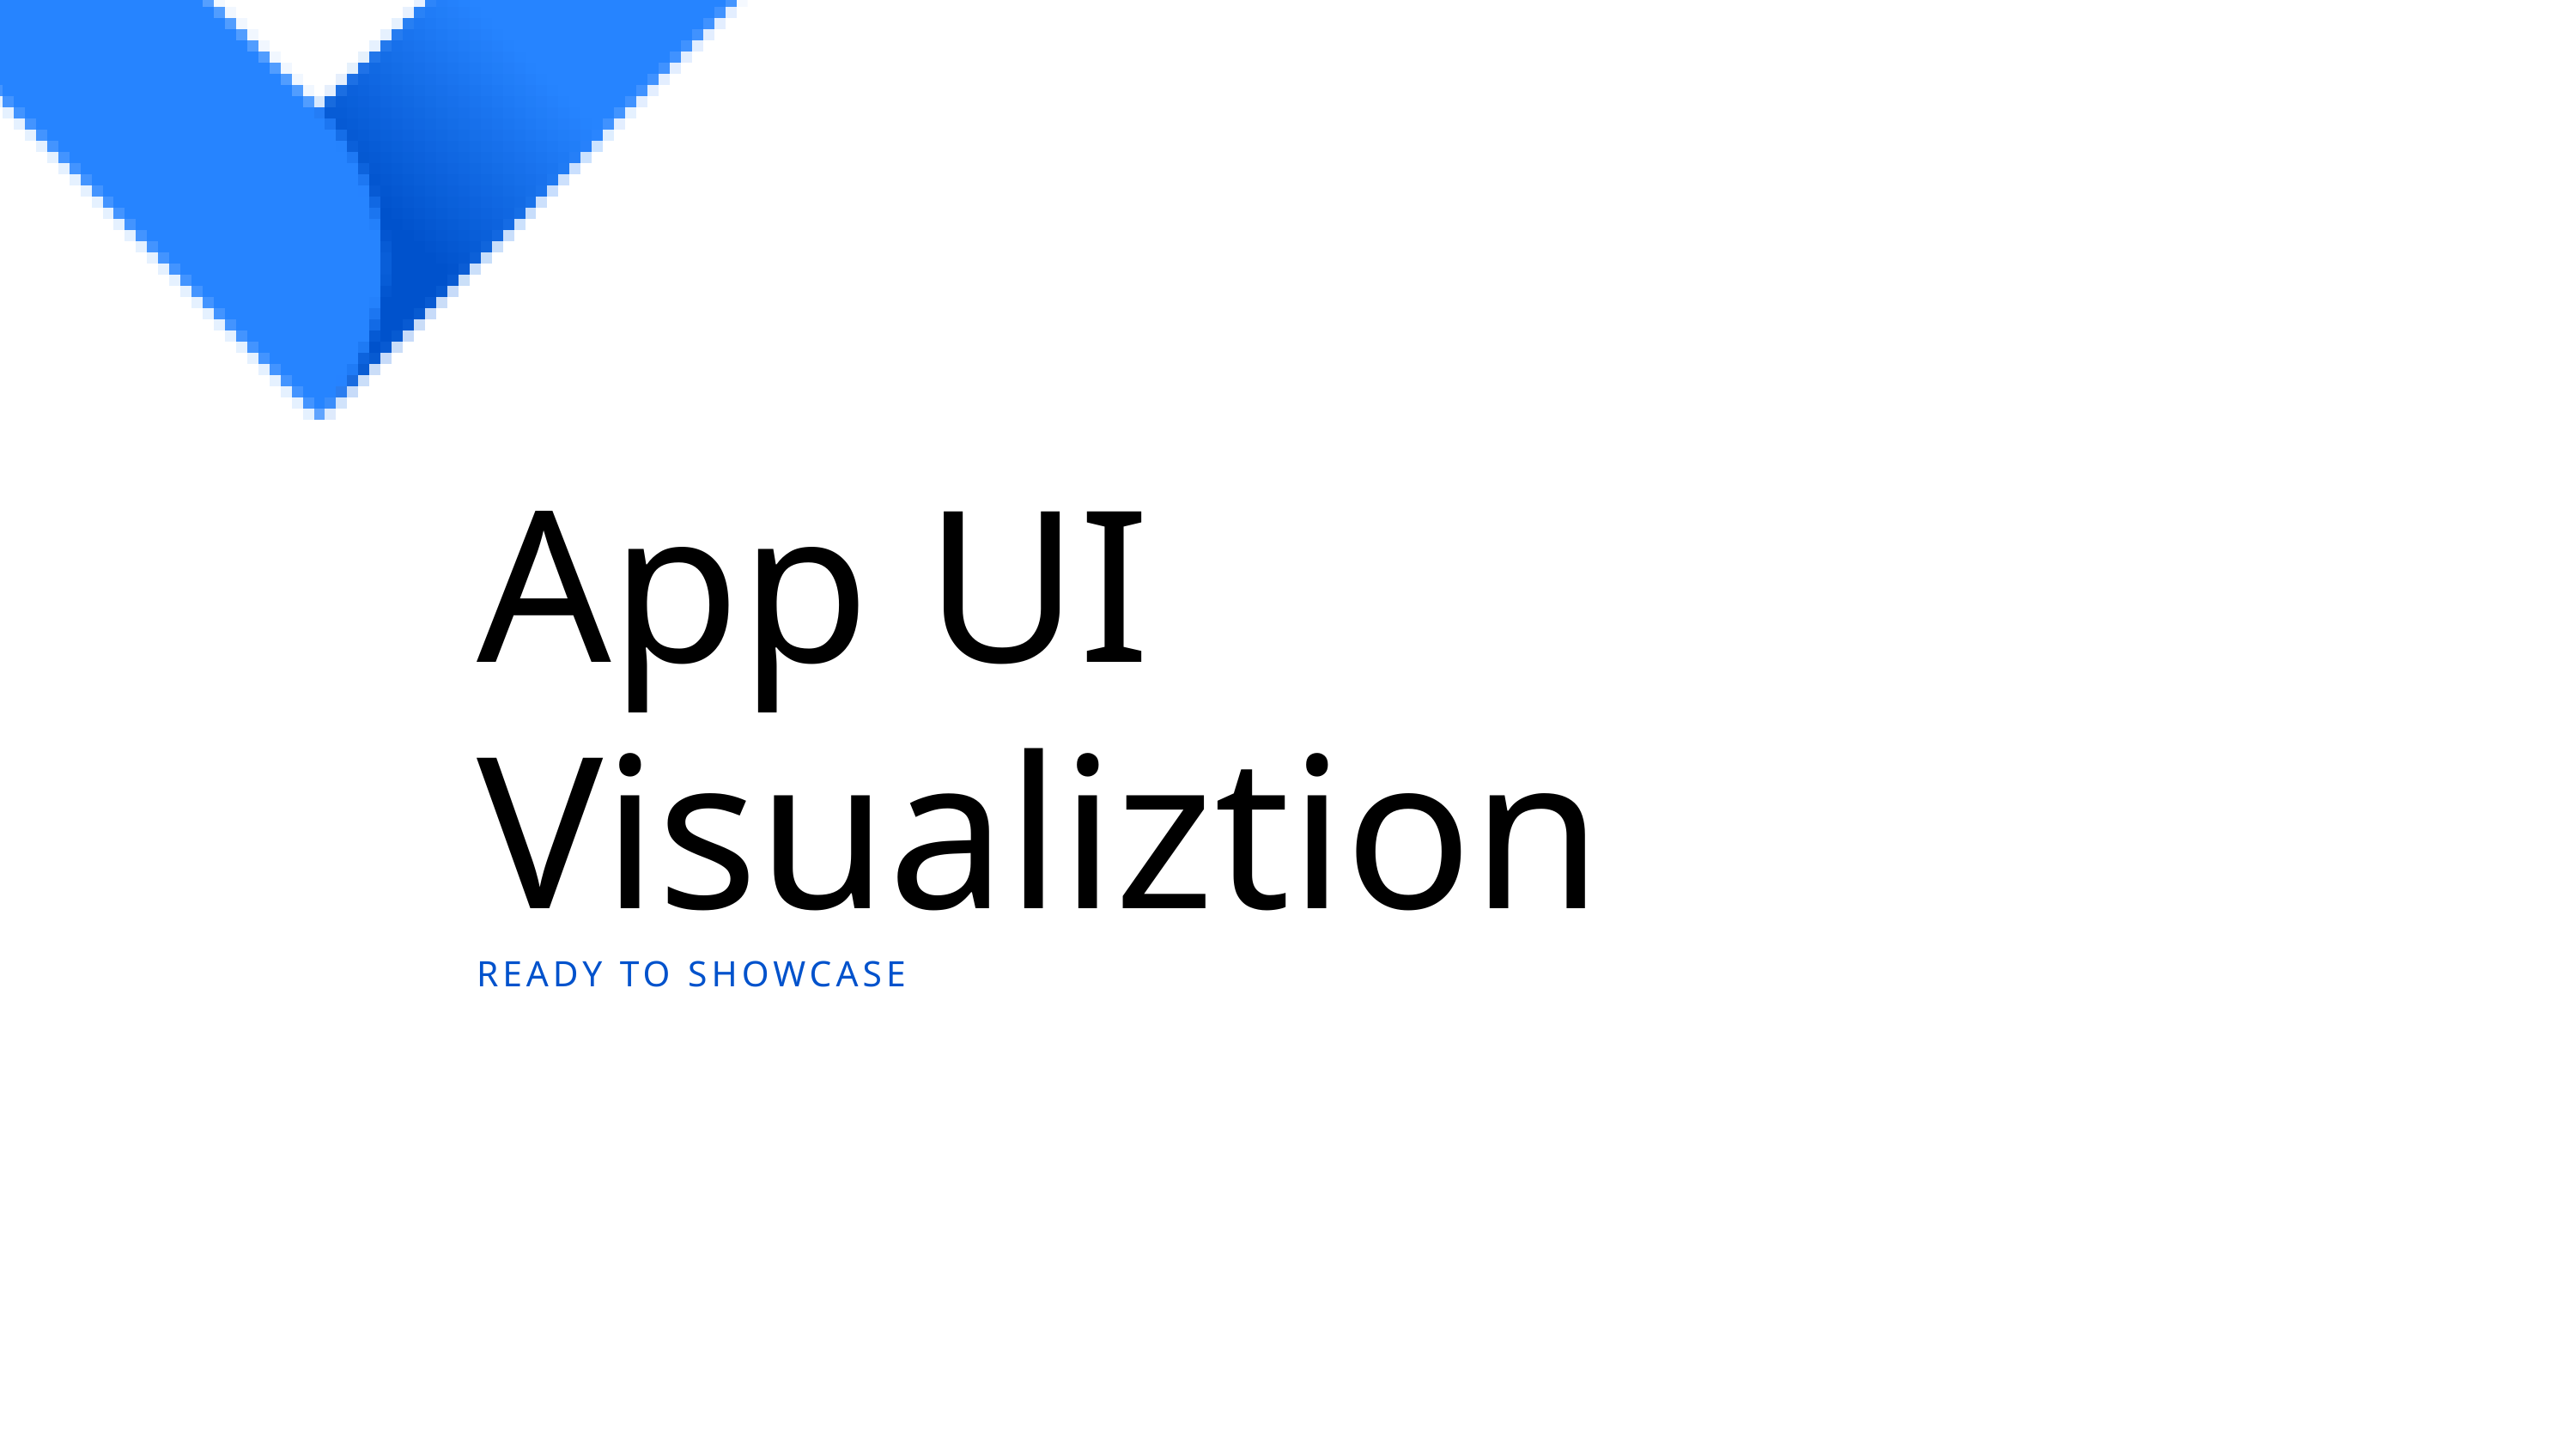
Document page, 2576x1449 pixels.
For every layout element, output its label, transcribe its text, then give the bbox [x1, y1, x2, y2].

text_box READY TO SHOWCASE [477, 946, 1064, 995]
text_box App UI Visualiztion [477, 458, 2203, 952]
text_box [0, 0, 748, 420]
